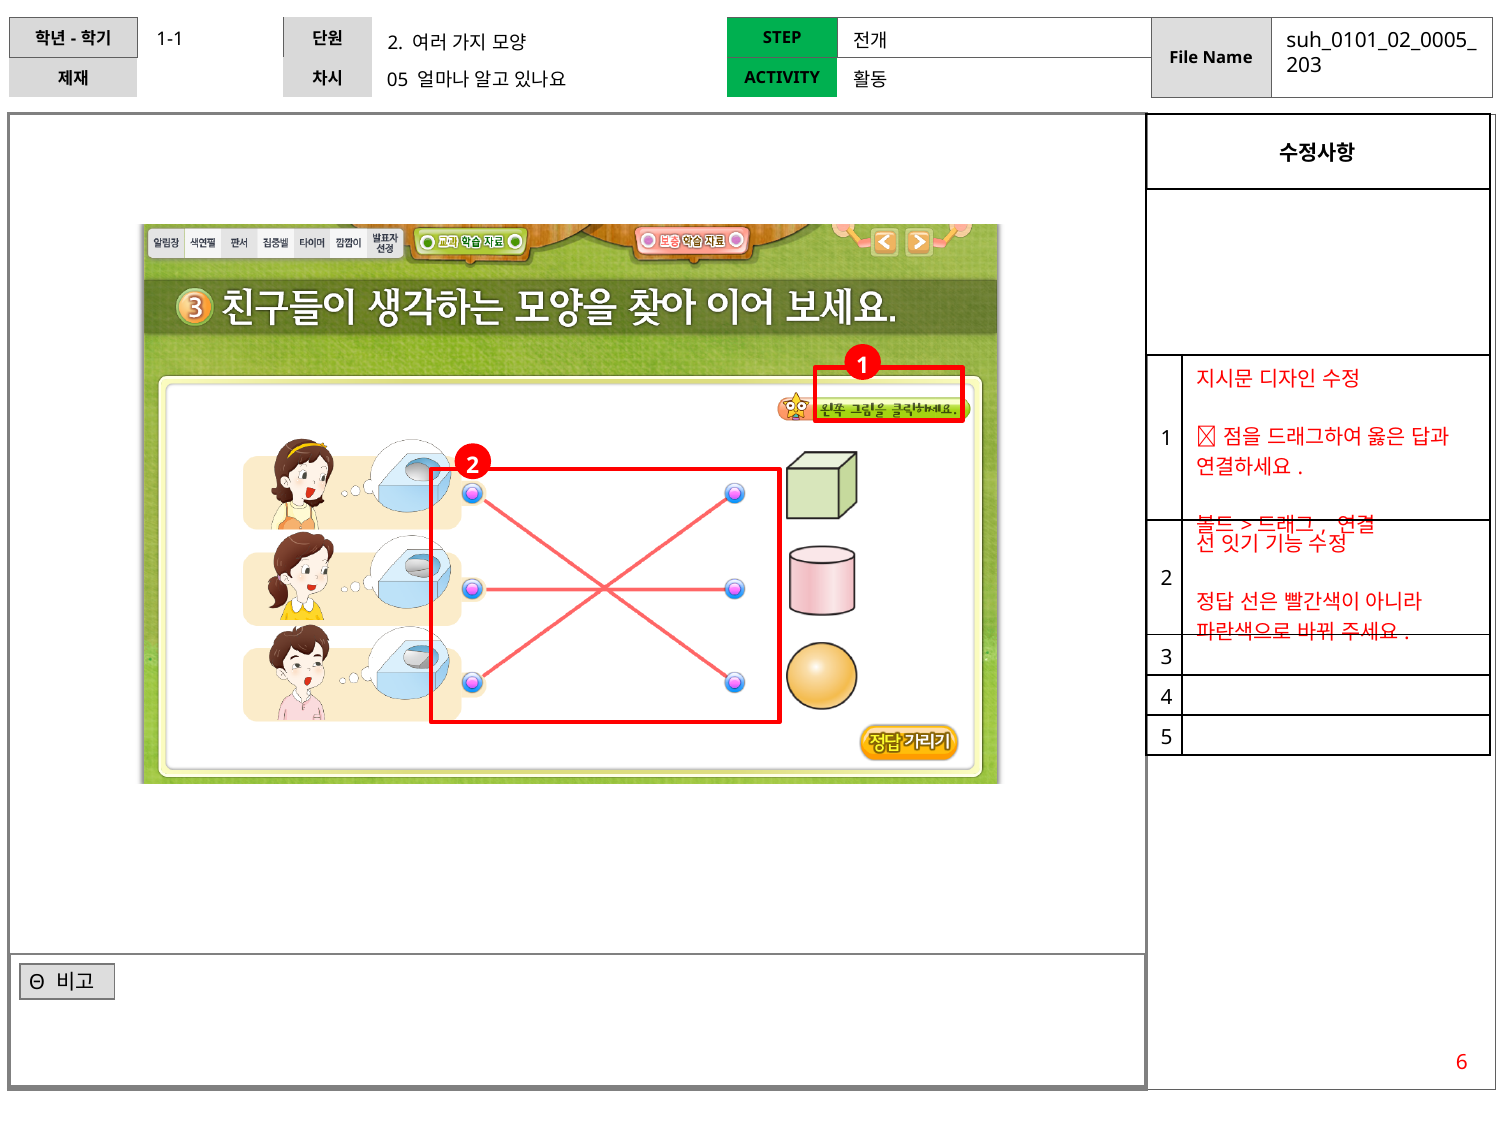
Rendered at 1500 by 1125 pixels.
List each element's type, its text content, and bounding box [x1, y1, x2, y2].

table_cell 1 [1147, 356, 1181, 519]
text_box 2. 여러 가지 모양 [372, 23, 828, 48]
table_cell [1147, 190, 1489, 354]
text_box suh_0101_02_0005_203 [1271, 18, 1500, 84]
text_box 05 얼마나 알고 있나요 [372, 60, 821, 96]
table_header 수정사항 [1147, 115, 1489, 188]
table_cell 4 [1147, 676, 1181, 714]
table_cell 선 잇기 기능 수정 정답 선은 빨간색이 아니라 파란색으로 바꿔 주세요. [1183, 521, 1489, 634]
picture [17, 224, 1123, 784]
text_box 전개 [838, 20, 1057, 57]
text_box 활동 [838, 60, 1057, 96]
table_cell [1183, 635, 1489, 674]
table_cell 2 [1147, 521, 1181, 634]
text_box 1-1 [141, 18, 284, 55]
table_cell 5 [1147, 716, 1181, 754]
table_cell [1183, 676, 1489, 714]
table_cell 지시문 디자인 수정 점을 드래그하여 옳은 답과 연결하세요. 볼드>드래그, 연결 [1183, 356, 1489, 519]
table_cell [1183, 716, 1489, 754]
table_cell 3 [1147, 635, 1181, 674]
